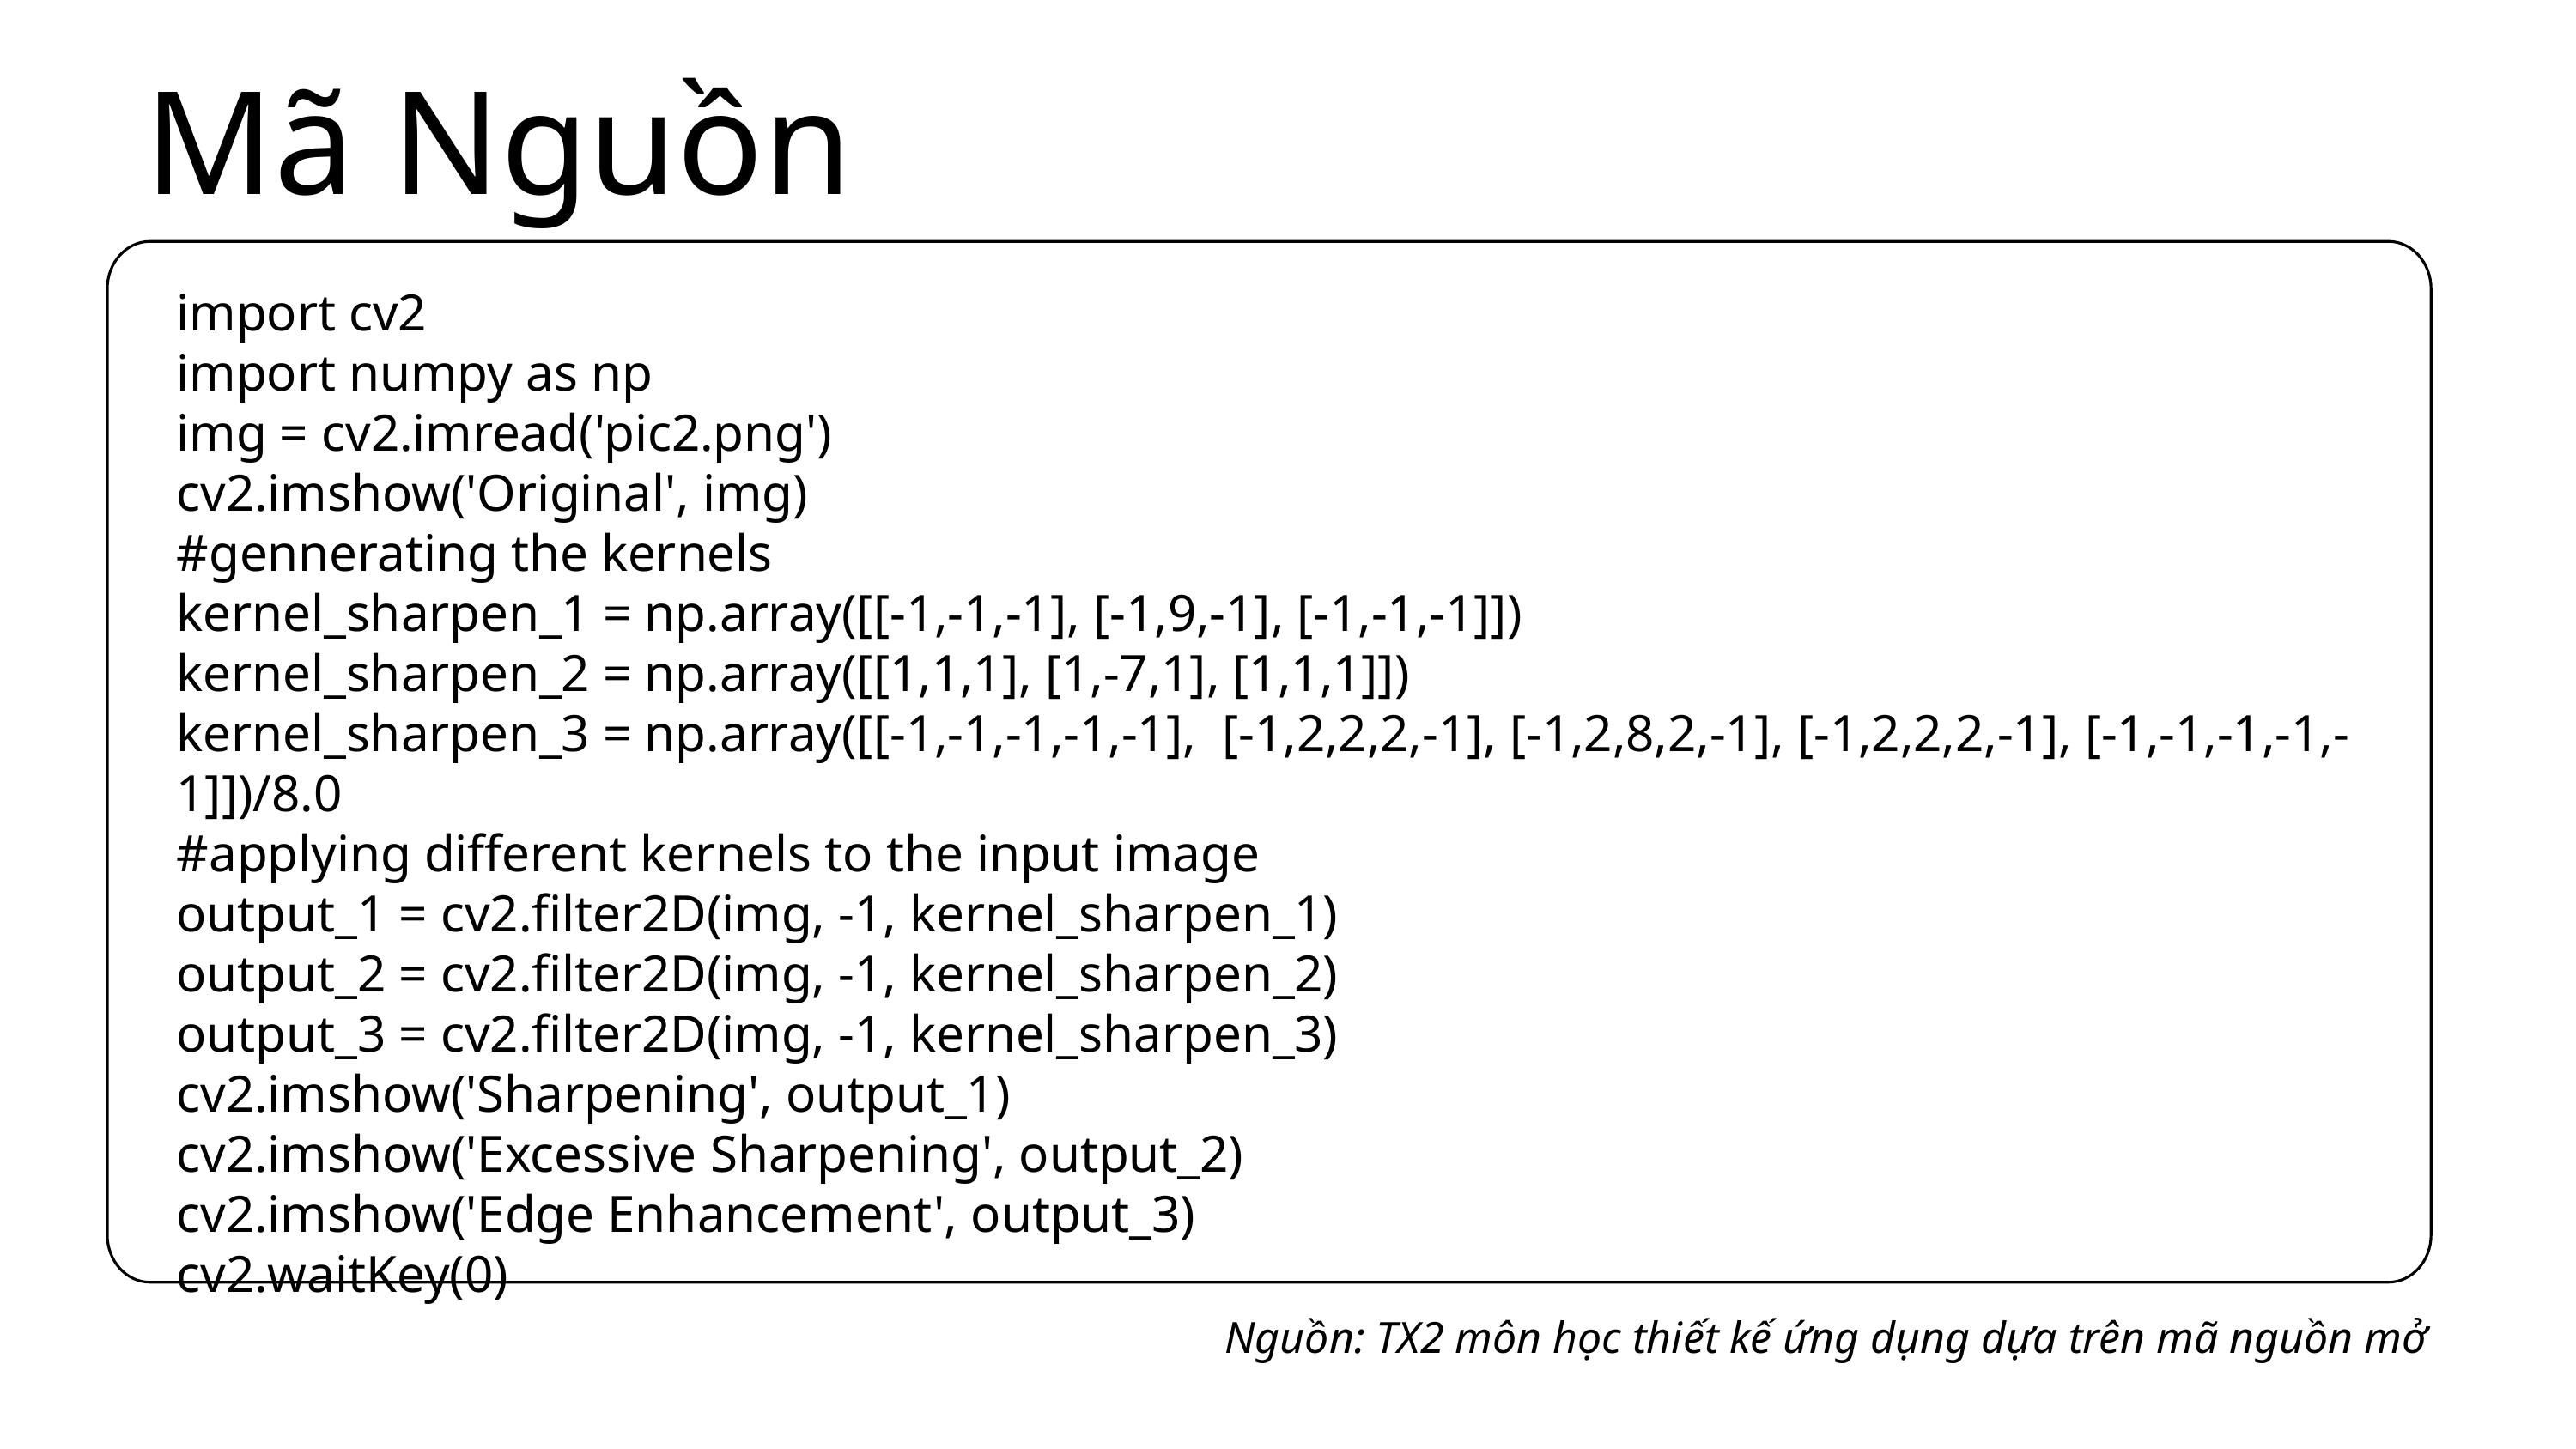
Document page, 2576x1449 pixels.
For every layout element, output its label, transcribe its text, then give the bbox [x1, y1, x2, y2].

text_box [106, 240, 2432, 1282]
text_box Mã Nguồn [144, 51, 1351, 223]
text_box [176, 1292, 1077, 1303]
text_box Nguồn: TX2 môn học thiết kế ứng dụng dựa trên mã nguồn mở [1077, 1258, 2575, 1415]
